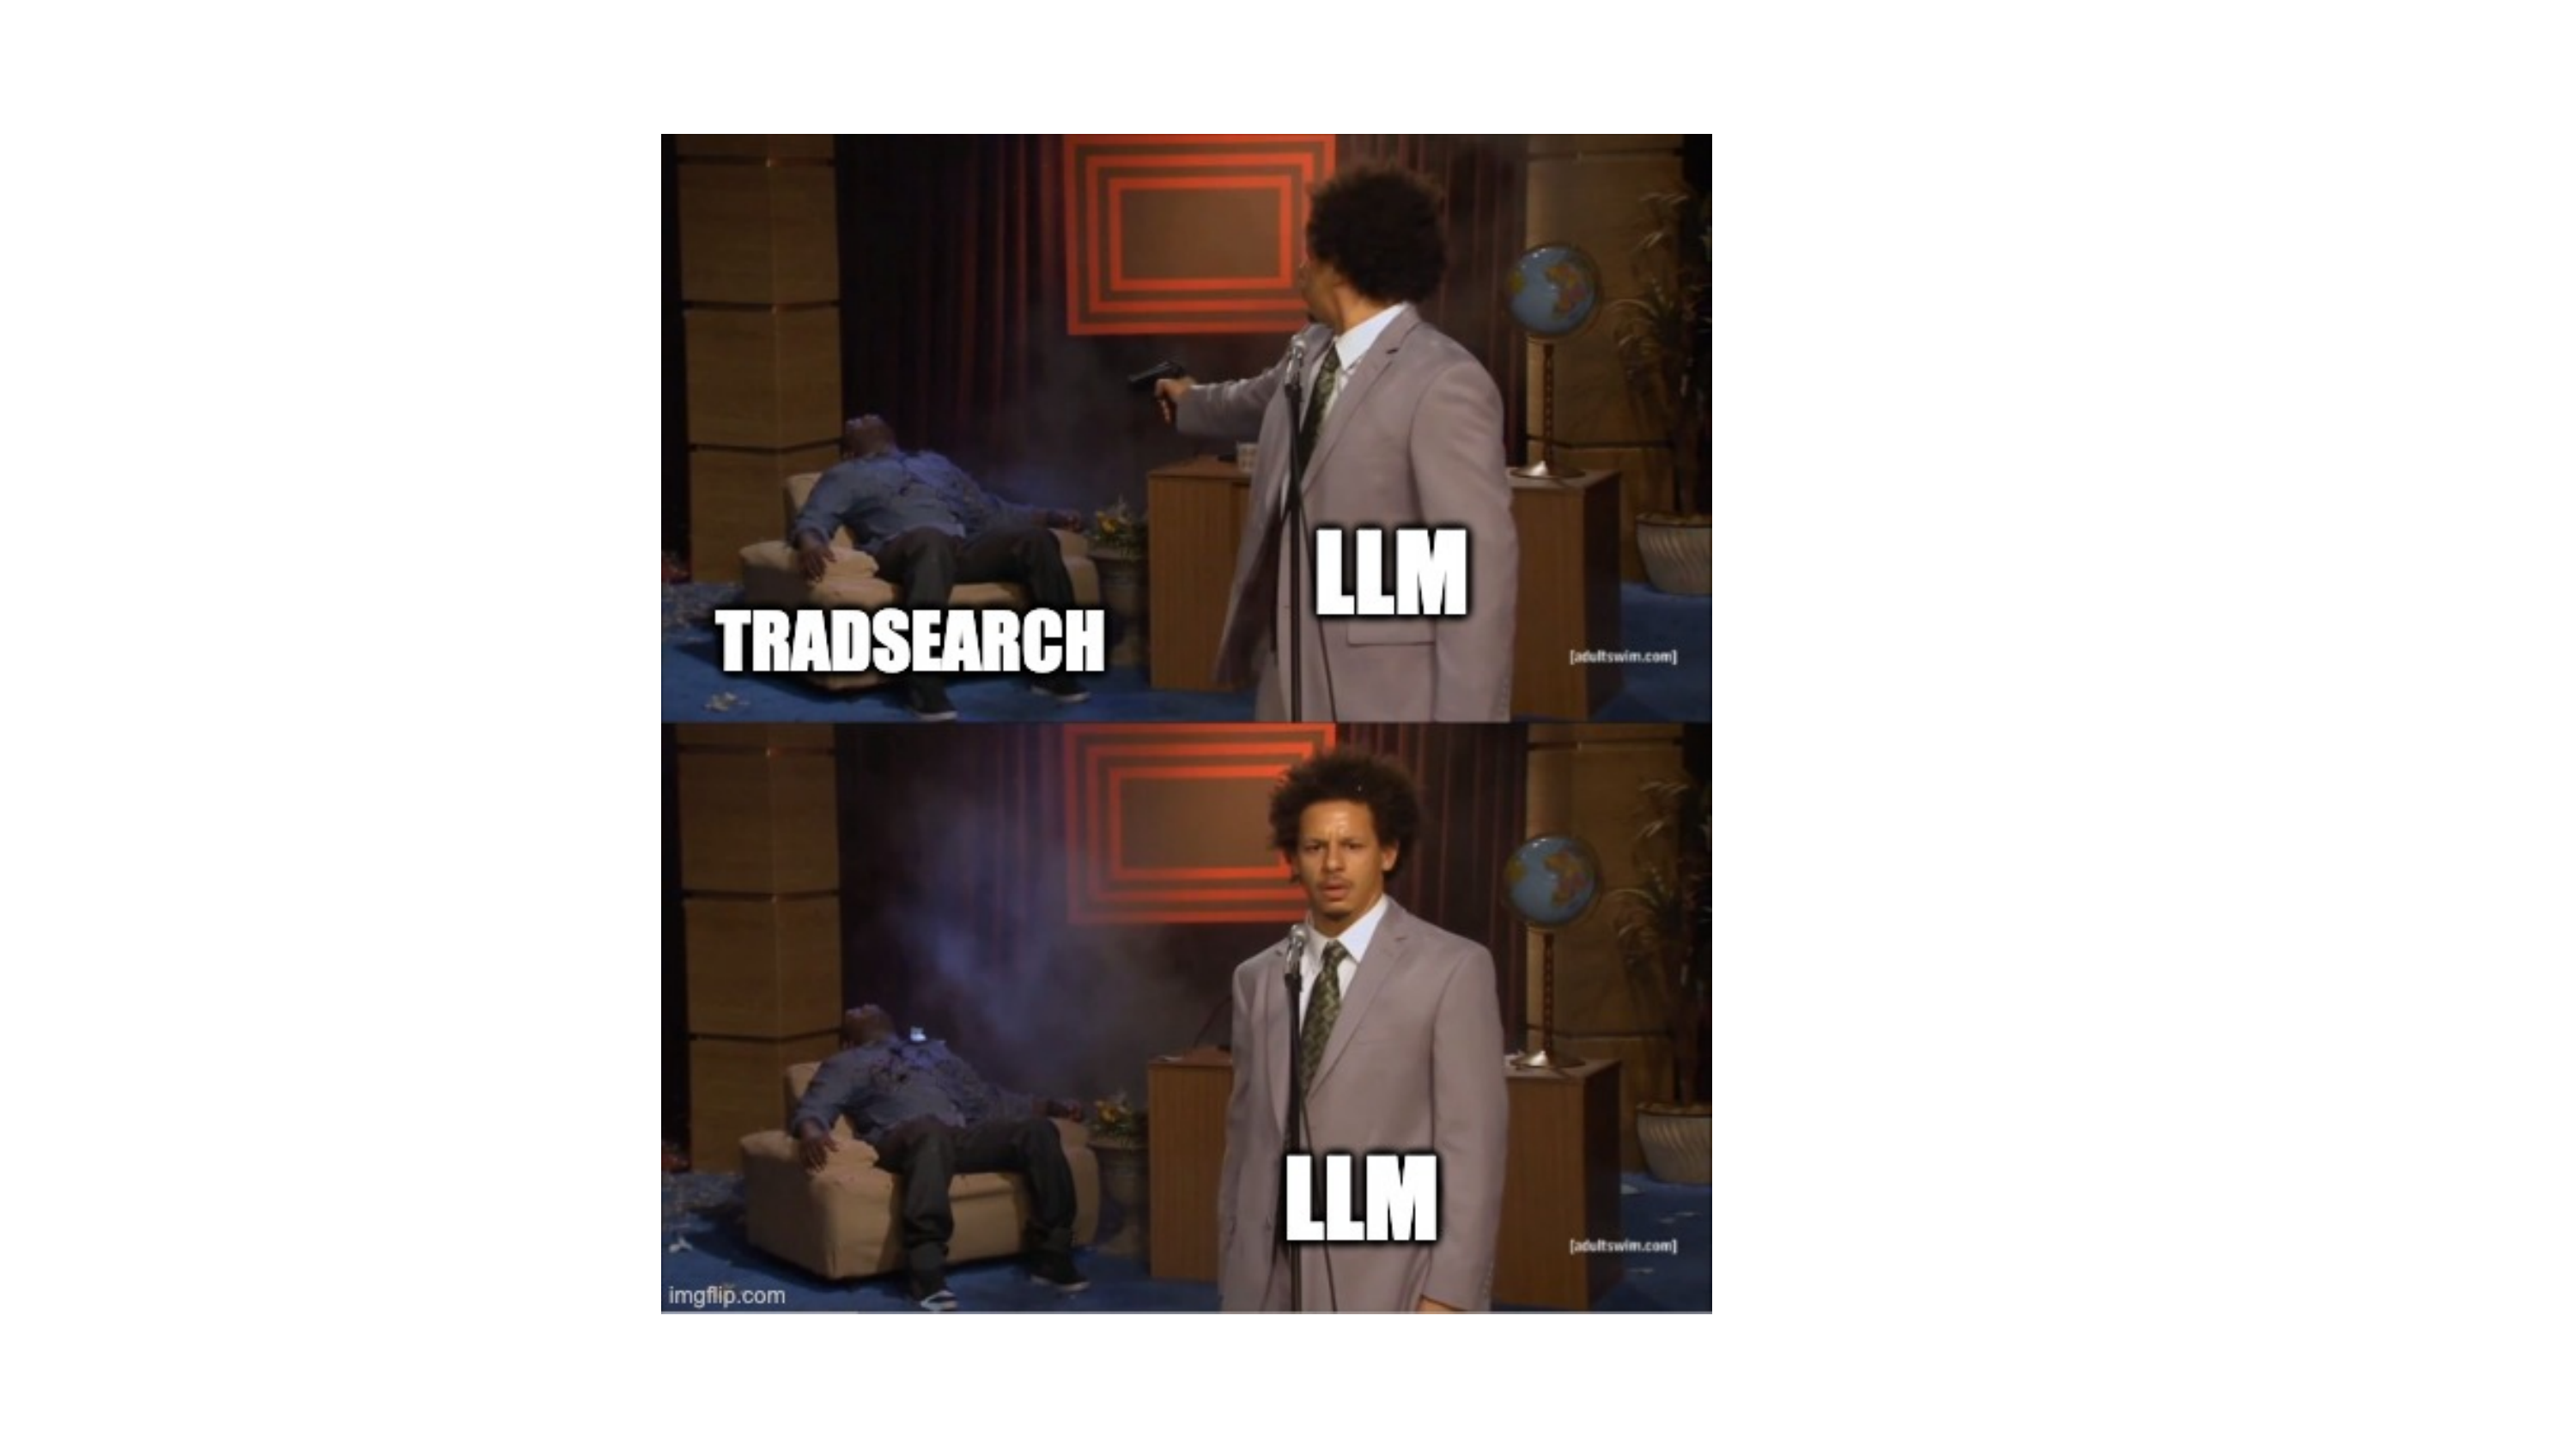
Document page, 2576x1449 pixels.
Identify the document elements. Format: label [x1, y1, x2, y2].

picture [661, 134, 1712, 1315]
